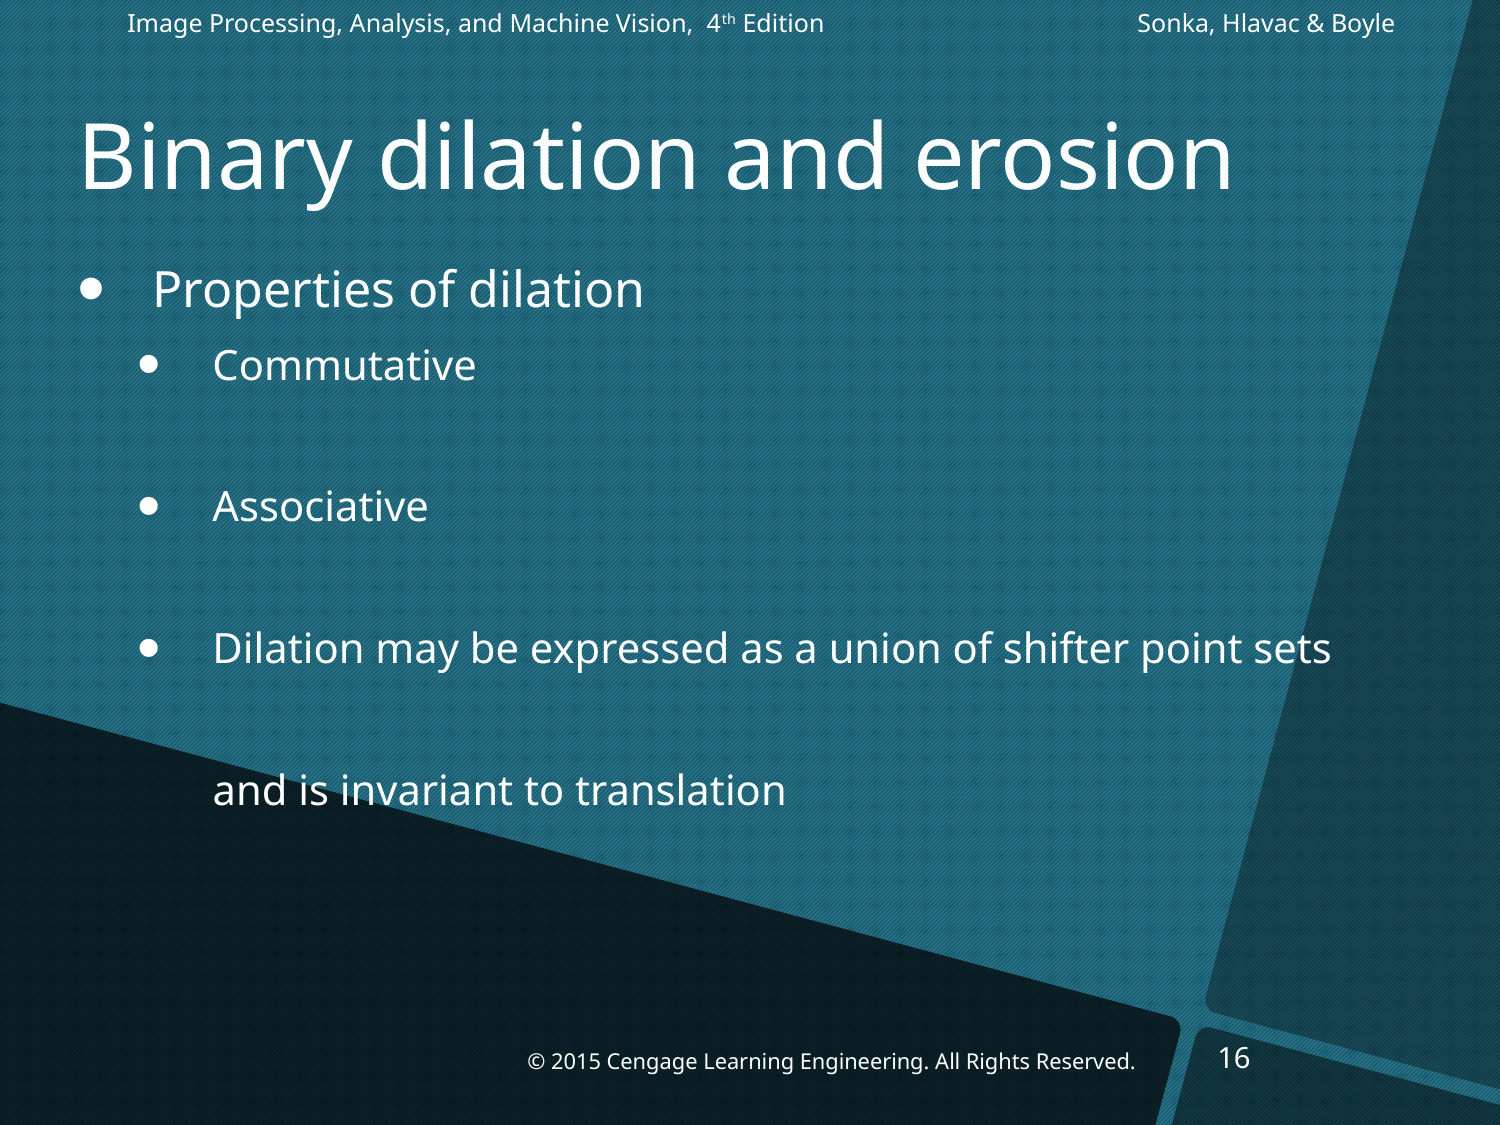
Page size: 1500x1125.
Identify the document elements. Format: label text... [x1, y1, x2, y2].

title Binary dilation and erosion [62, 82, 1463, 225]
slide_number 16 [1202, 1024, 1463, 1094]
footer © 2015 Cengage Learning Engineering. All Rights Reserved. [512, 1032, 1163, 1093]
text_box Image Processing, Analysis, and Machine Vision, 4th Edition Sonka, Hlavac & Boyle [112, 0, 1413, 45]
